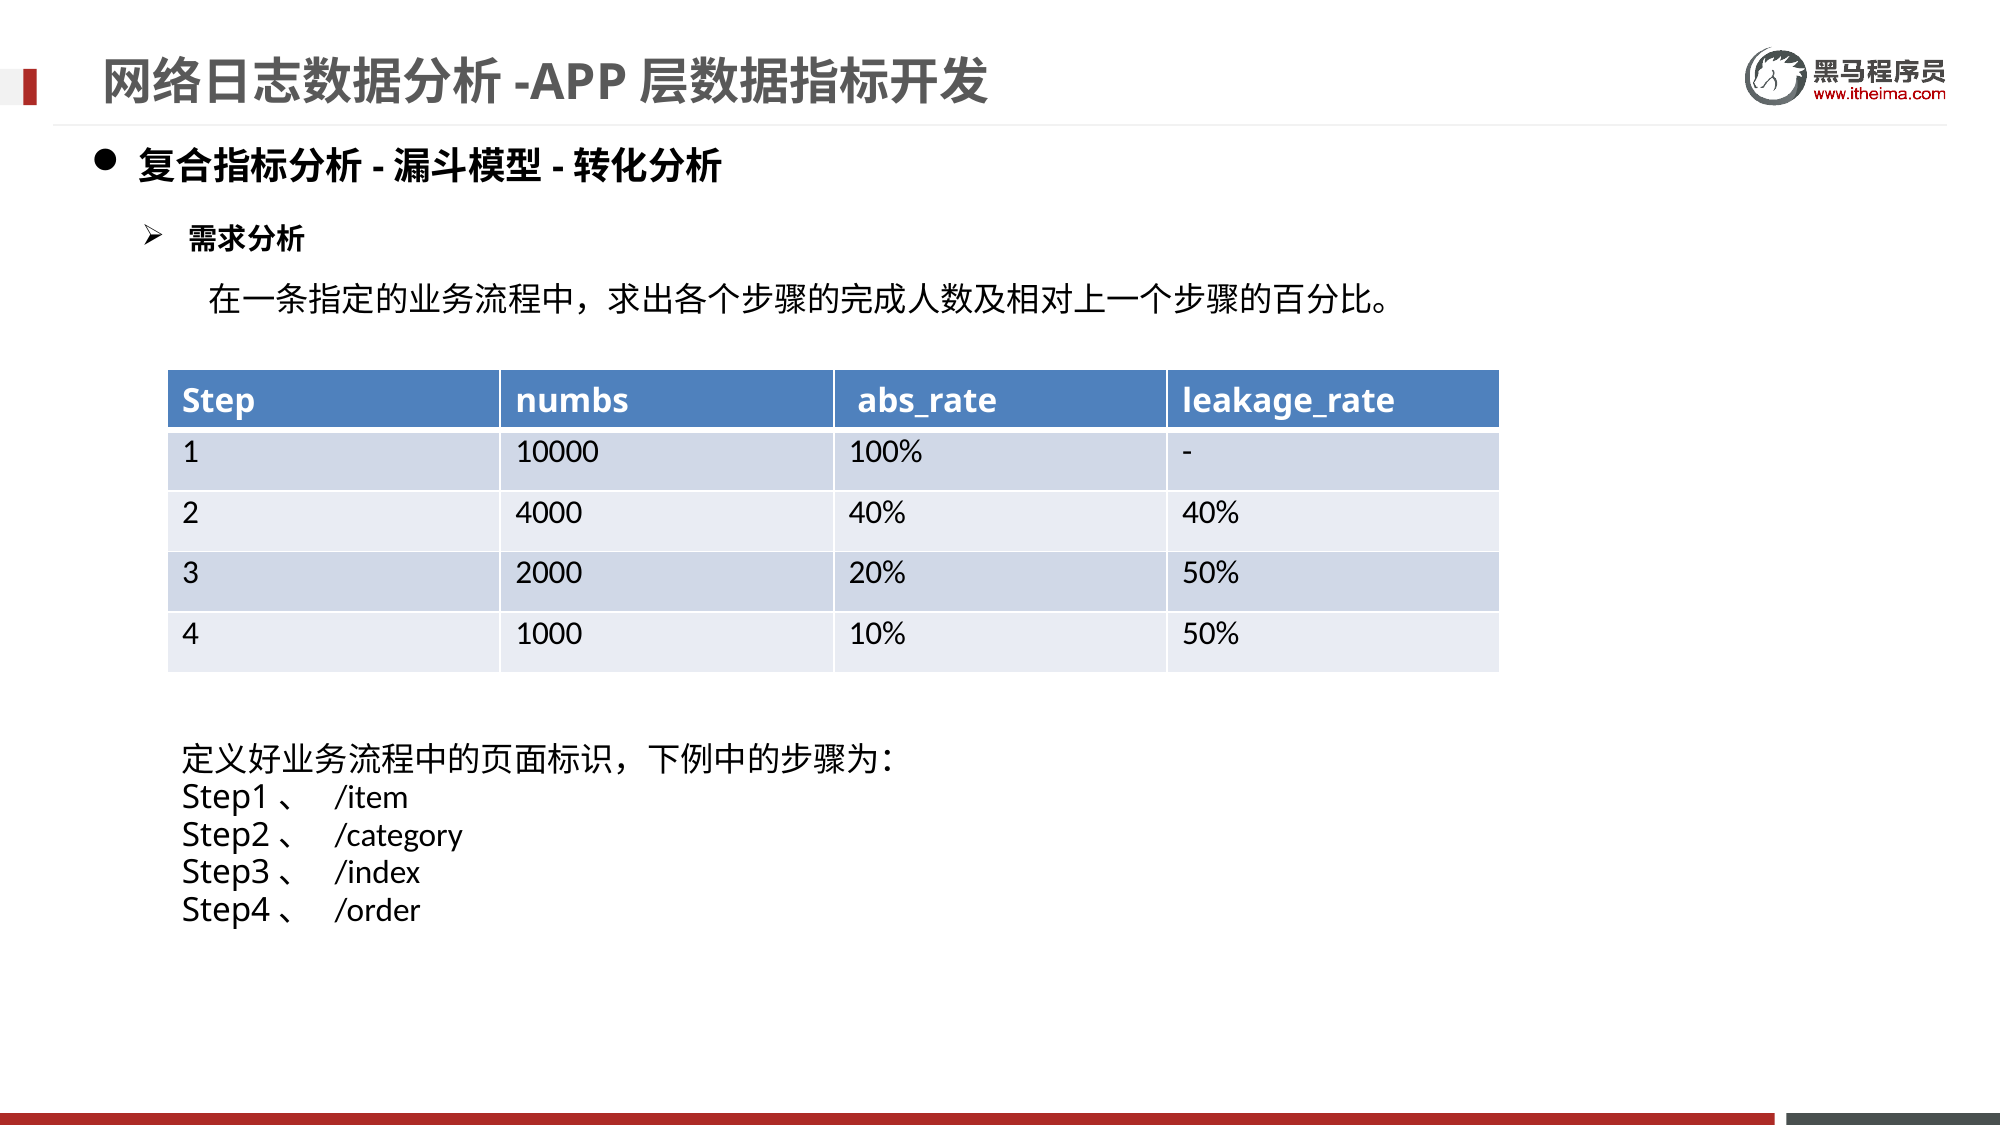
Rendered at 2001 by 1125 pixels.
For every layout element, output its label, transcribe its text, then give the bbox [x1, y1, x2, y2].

text_box 在一条指定的业务流程中，求出各个步骤的完成人数及相对上一个步骤的百分比。 [194, 270, 1660, 326]
table_cell 20% [835, 552, 1166, 611]
table_cell 50% [1168, 613, 1499, 672]
table_cell 1 [168, 433, 499, 490]
table_header abs_rate [835, 370, 1166, 427]
table_cell 2000 [501, 552, 833, 611]
text_box 复合指标分析-漏斗模型-转化分析 [76, 142, 1924, 232]
table_cell 2 [168, 492, 499, 551]
text_box 定义好业务流程中的页面标识，下例中的步骤为： Step1、 /item Step2、 /category Step3、 /index Step4、 /order [167, 733, 1258, 936]
table_cell 10% [835, 613, 1166, 672]
table_cell 50% [1168, 552, 1499, 611]
text_box 需求分析 [0, 206, 1194, 264]
table_cell 40% [1168, 492, 1499, 551]
table_header numbs [501, 370, 833, 427]
table_cell - [1168, 433, 1499, 490]
table_cell 10000 [501, 433, 833, 490]
table_cell 4000 [501, 492, 833, 551]
table_cell 3 [168, 552, 499, 611]
table_cell 1000 [501, 613, 833, 672]
table_cell 4 [168, 613, 499, 672]
table_cell 40% [835, 492, 1166, 551]
table_header leakage_rate [1168, 370, 1499, 427]
table_cell 100% [835, 433, 1166, 490]
picture [1744, 46, 1946, 106]
title 网络日志数据分析-APP层数据指标开发 [87, 40, 1708, 119]
table_header Step [168, 370, 499, 427]
